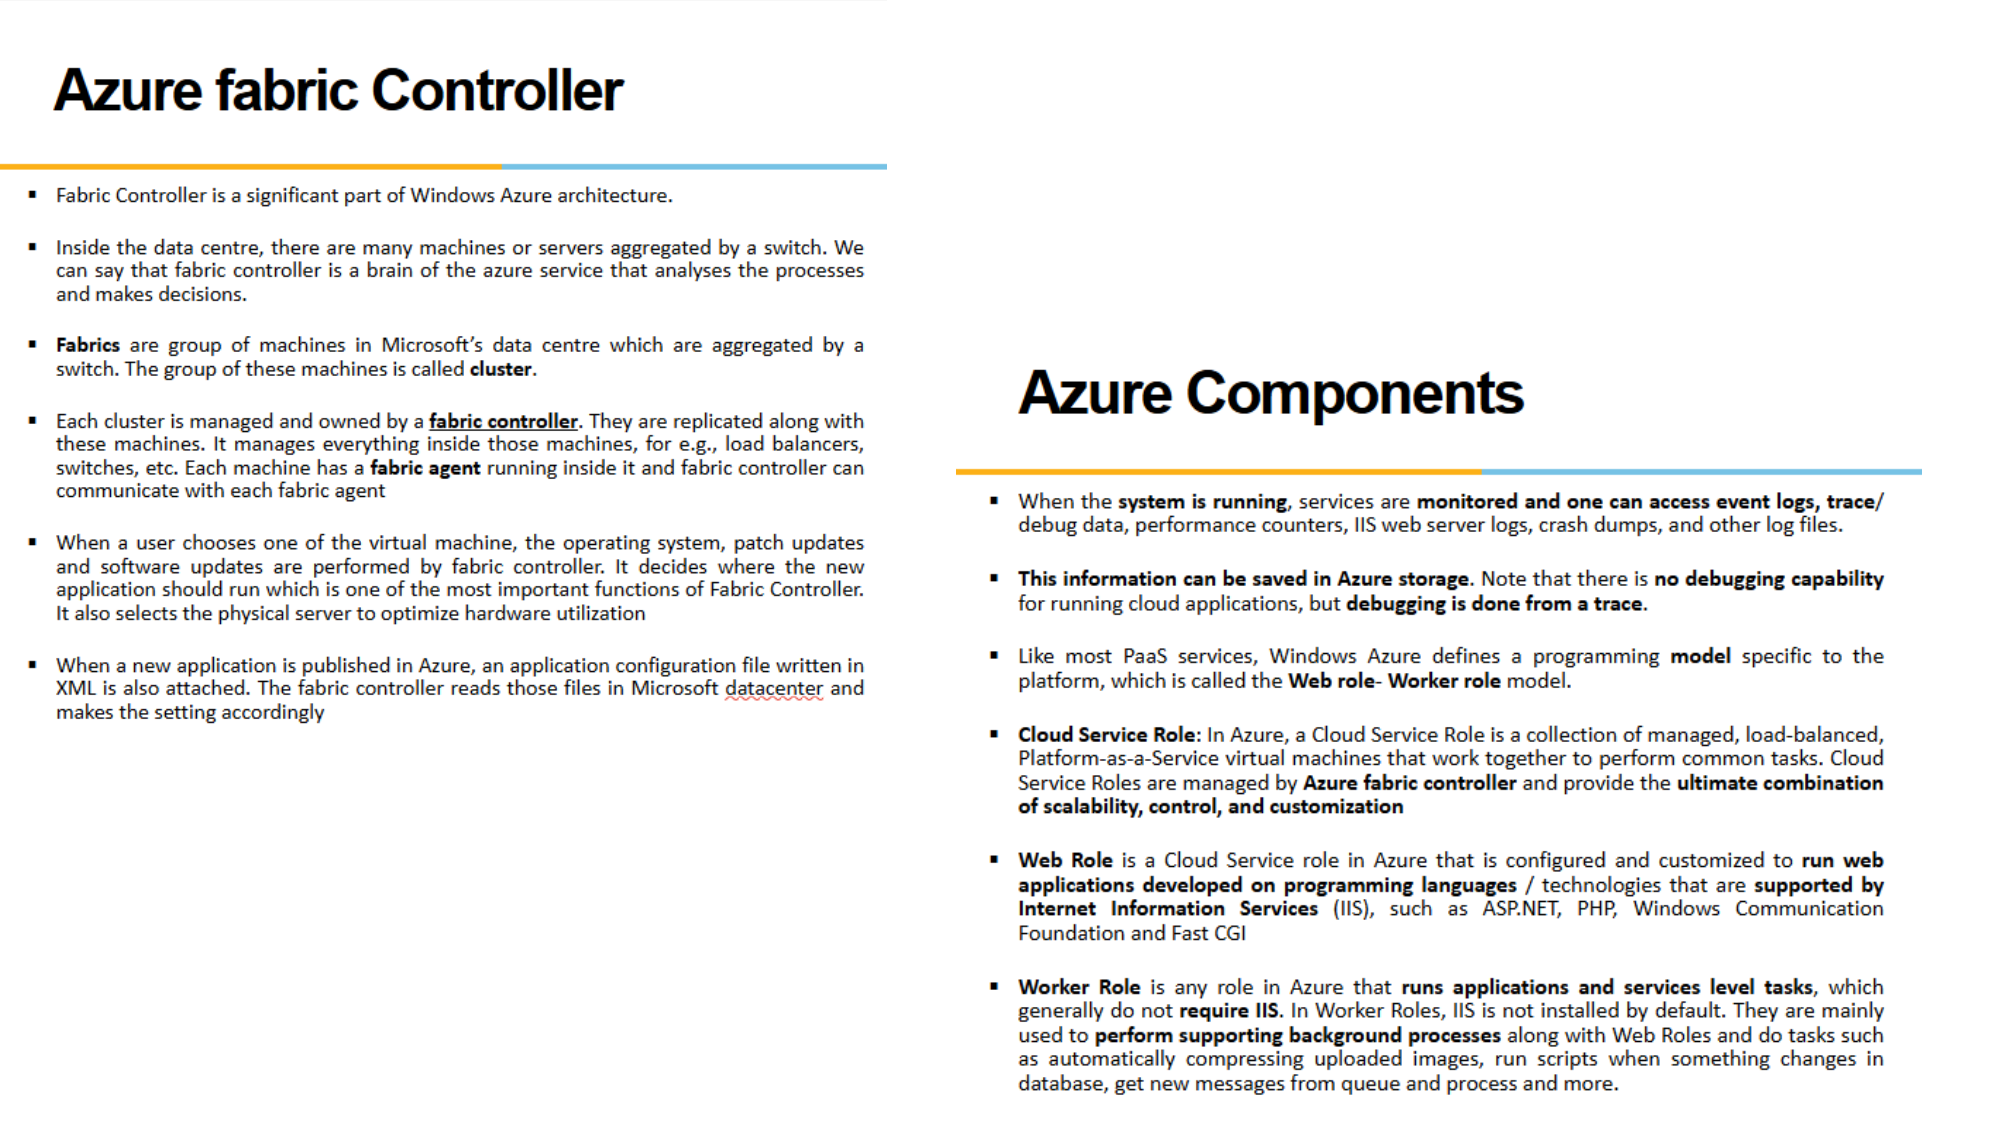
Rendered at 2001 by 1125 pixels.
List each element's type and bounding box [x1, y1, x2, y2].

picture [956, 303, 1922, 1111]
picture [0, 0, 887, 784]
